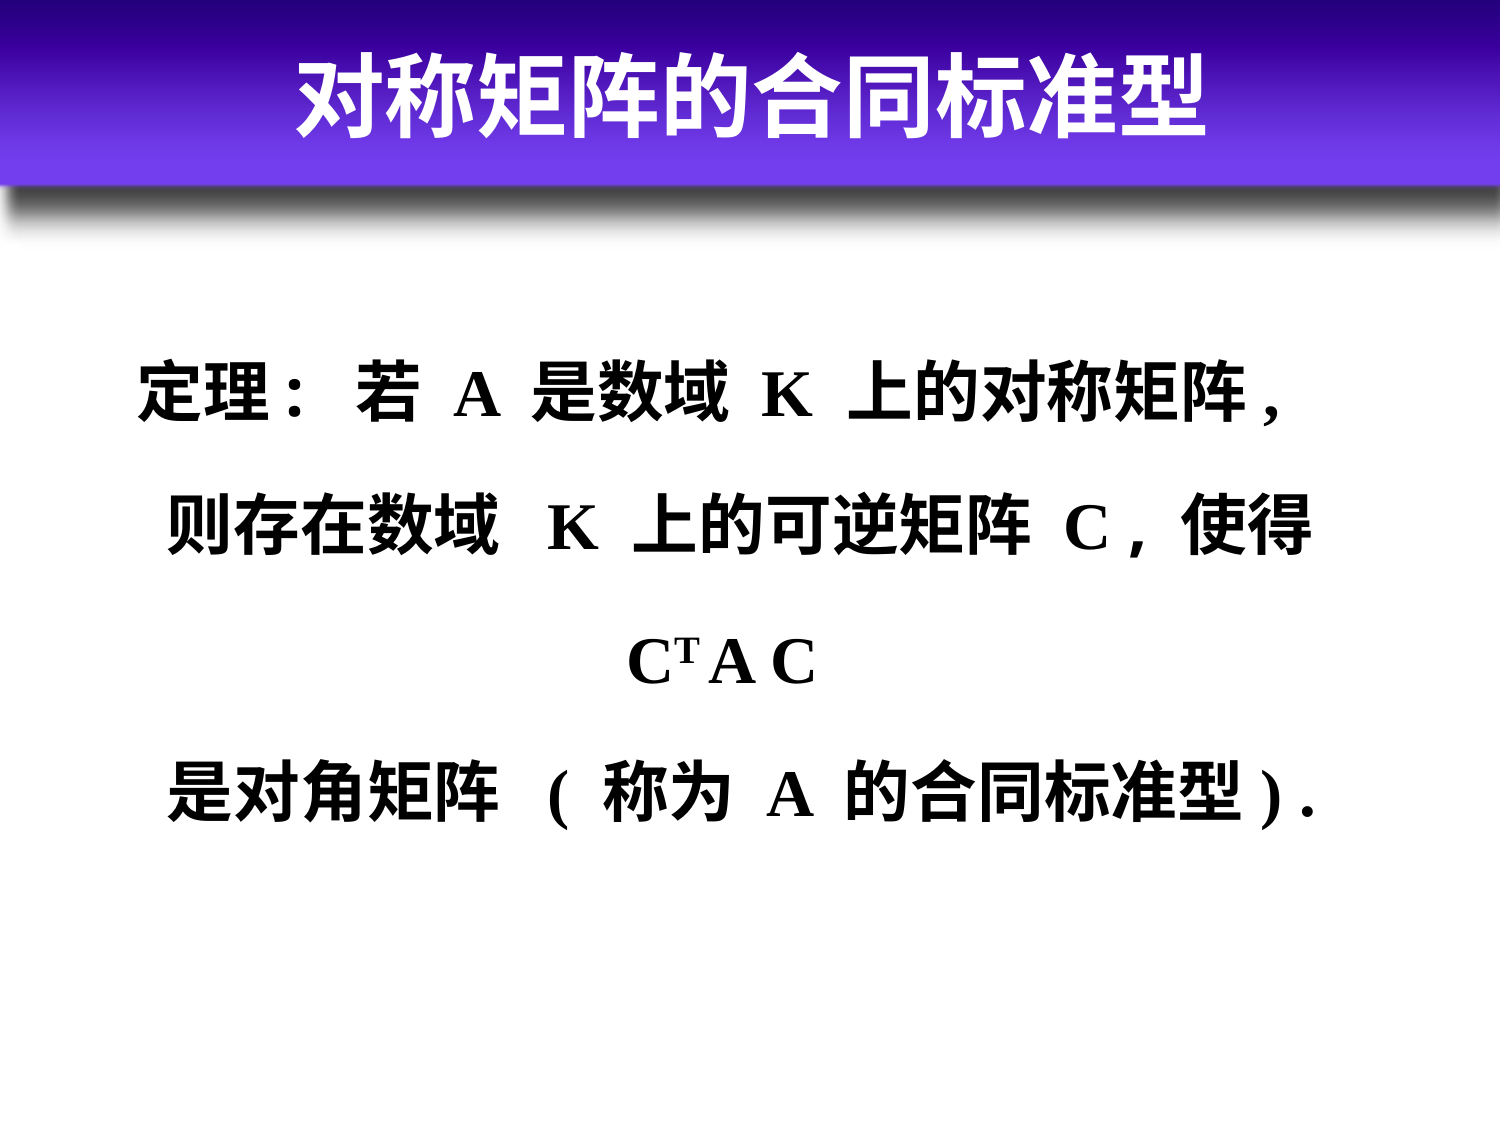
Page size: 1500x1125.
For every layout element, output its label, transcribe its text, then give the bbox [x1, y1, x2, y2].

picture [0, 0, 1500, 280]
list 定理: 若 A 是数域 K 上的对称矩阵, 则存在数域 K 上的可逆矩阵 C , 使得 CT A C 是对角矩阵 ( 称为 A 的合同标准型) . [75, 302, 1436, 1005]
